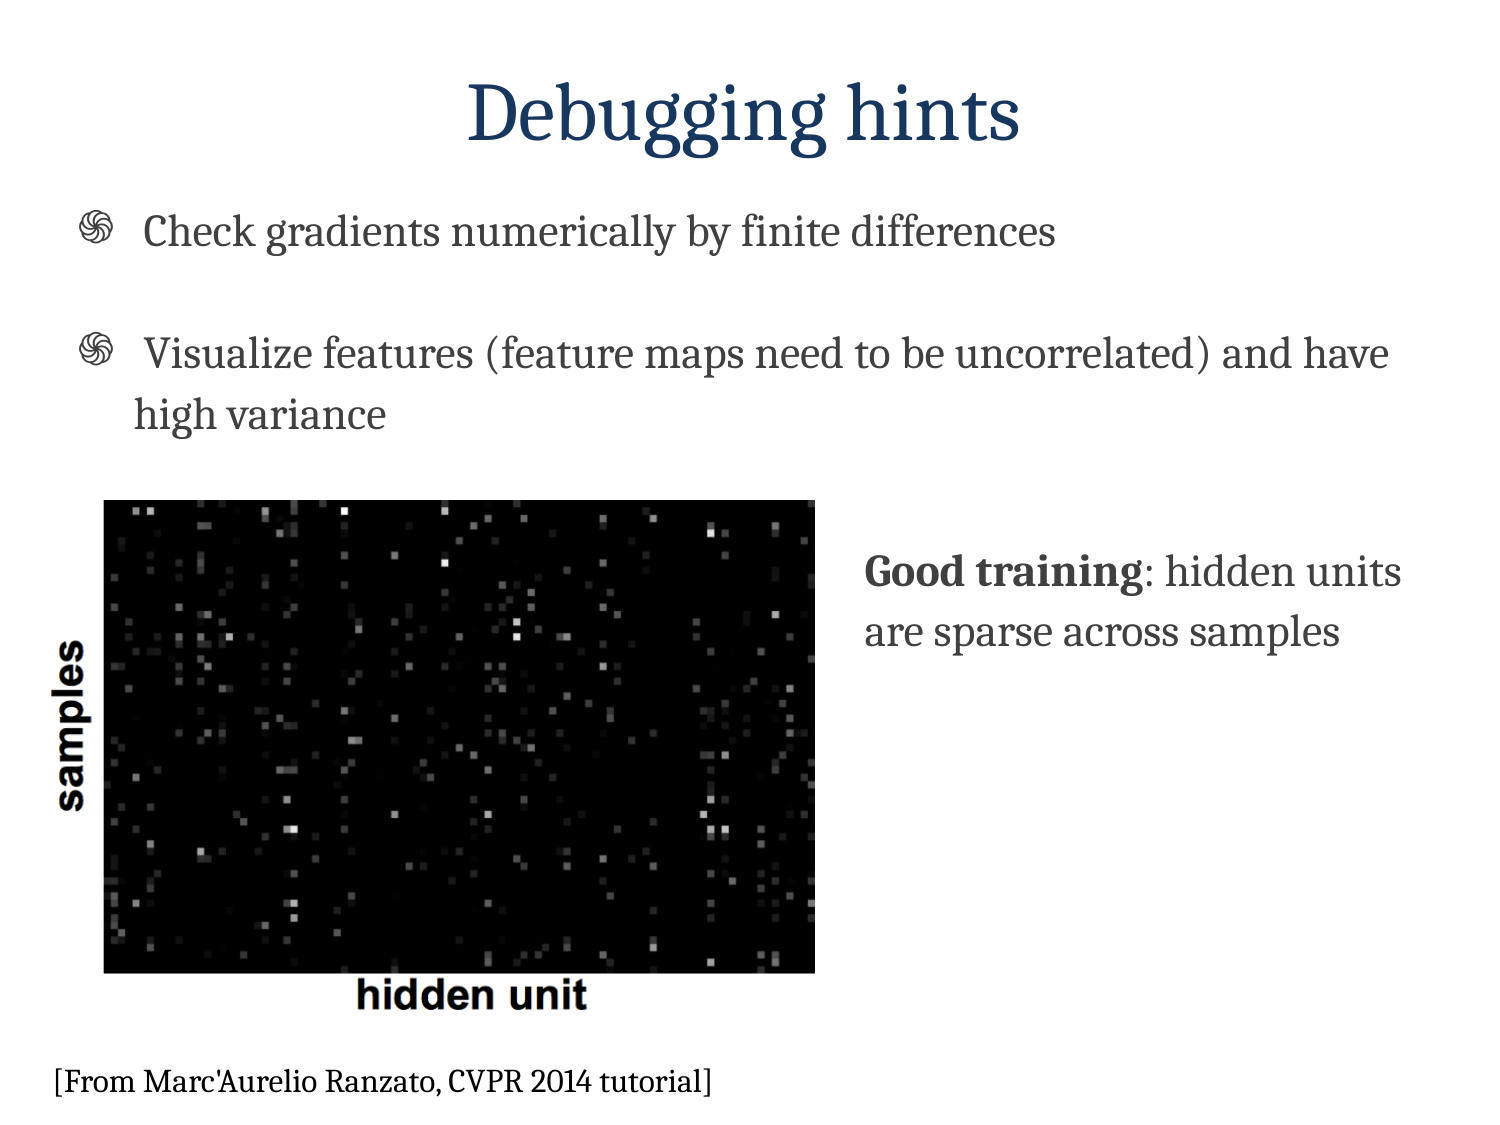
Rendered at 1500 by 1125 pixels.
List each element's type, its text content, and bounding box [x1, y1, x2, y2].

text_box Debugging hints [24, 50, 1463, 165]
text_box Check gradients numerically by finite differences Visualize features (feature maps need to be uncorrelated) and have high variance [62, 187, 1438, 508]
text_box Good training: hidden units are sparse across samples [849, 526, 1463, 786]
picture [37, 500, 816, 1026]
text_box [From Marc'Aurelio Ranzato, CVPR 2014 tutorial] [37, 1051, 1500, 1125]
